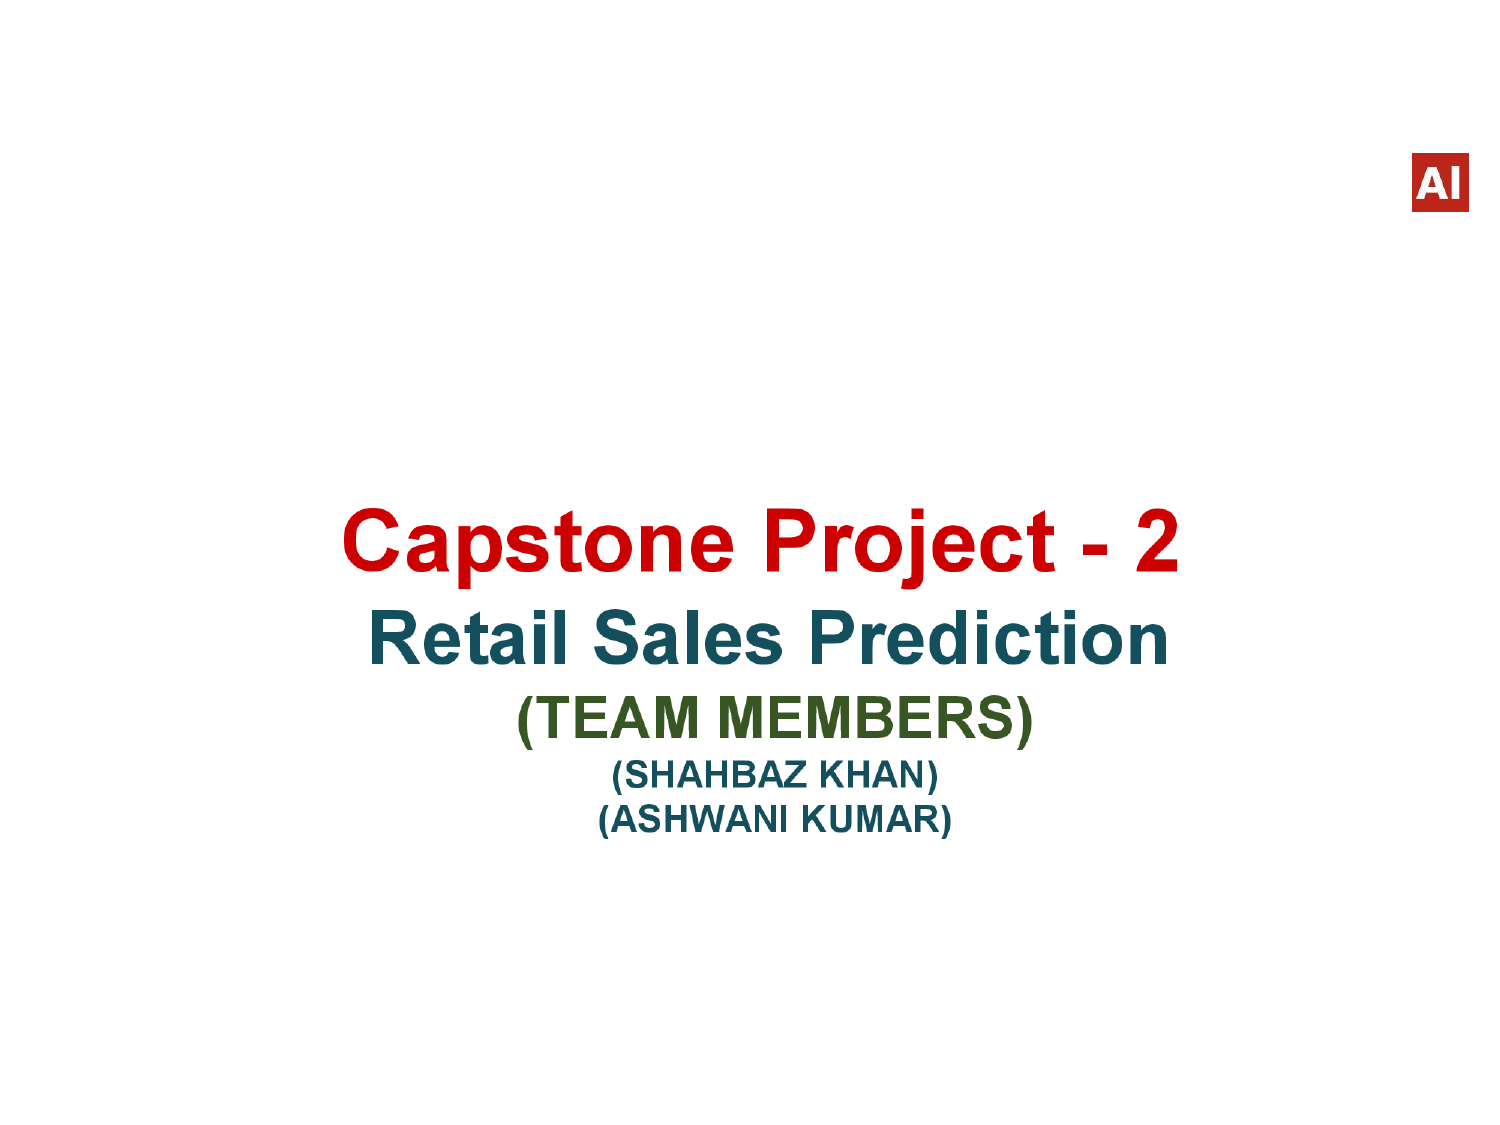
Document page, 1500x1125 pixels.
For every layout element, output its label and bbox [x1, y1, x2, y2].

picture [0, 141, 1500, 987]
